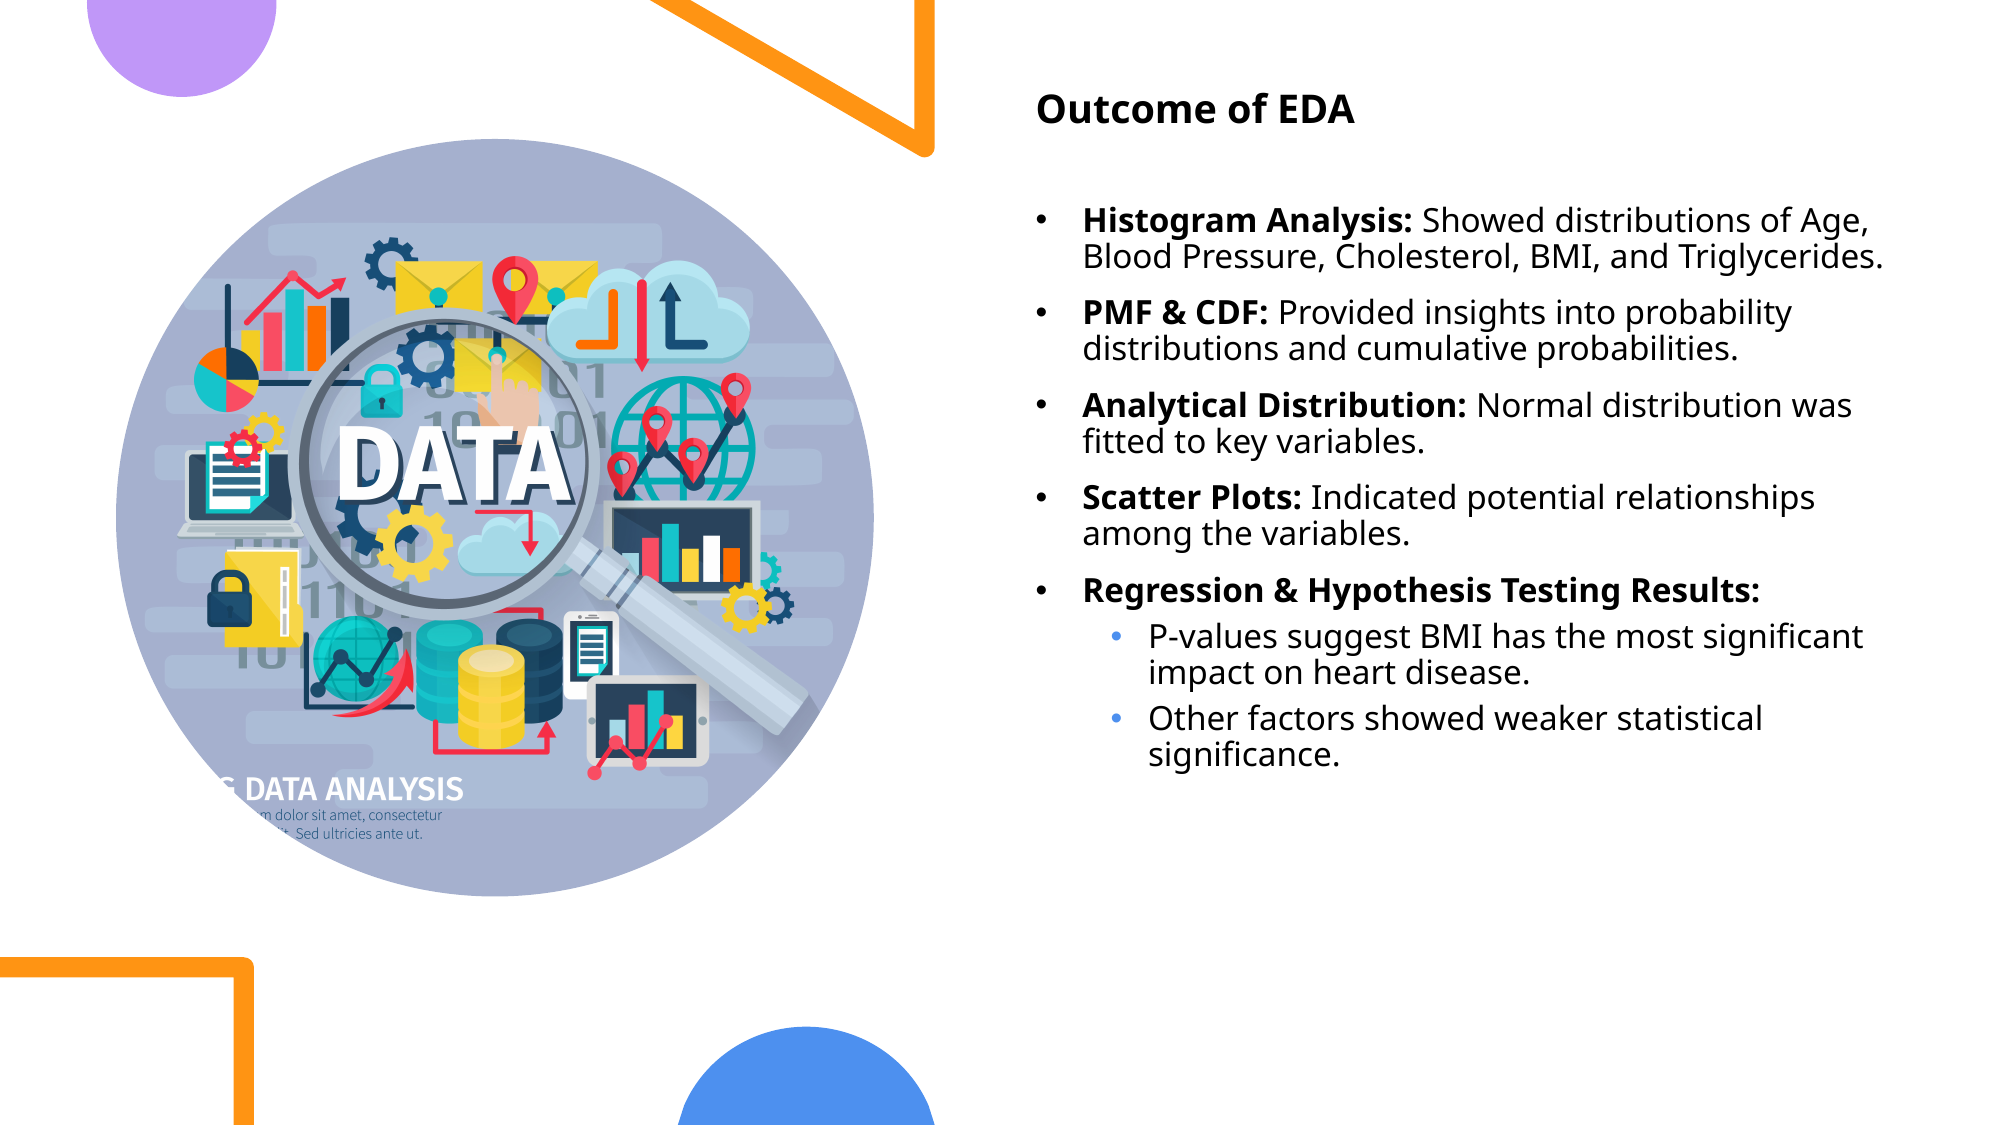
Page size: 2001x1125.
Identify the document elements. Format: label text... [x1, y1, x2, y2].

picture [115, 138, 875, 897]
list Histogram Analysis: Showed distributions of Age, Blood Pressure, Cholesterol, BMI, and Triglycerides. PMF & CDF: Provided insights into probability distributions and cumulative probabilities. Analytical Distribution: Normal distribution was fitted to key variables. Scatter Plots: Indicated potential relationships among the variables. Regression & Hypothesis Testing Results: P-values suggest BMI has the most significant impact on heart disease. Other factors showed weaker statistical significance. [1020, 196, 1925, 857]
title Outcome of EDA [1020, 82, 2000, 140]
